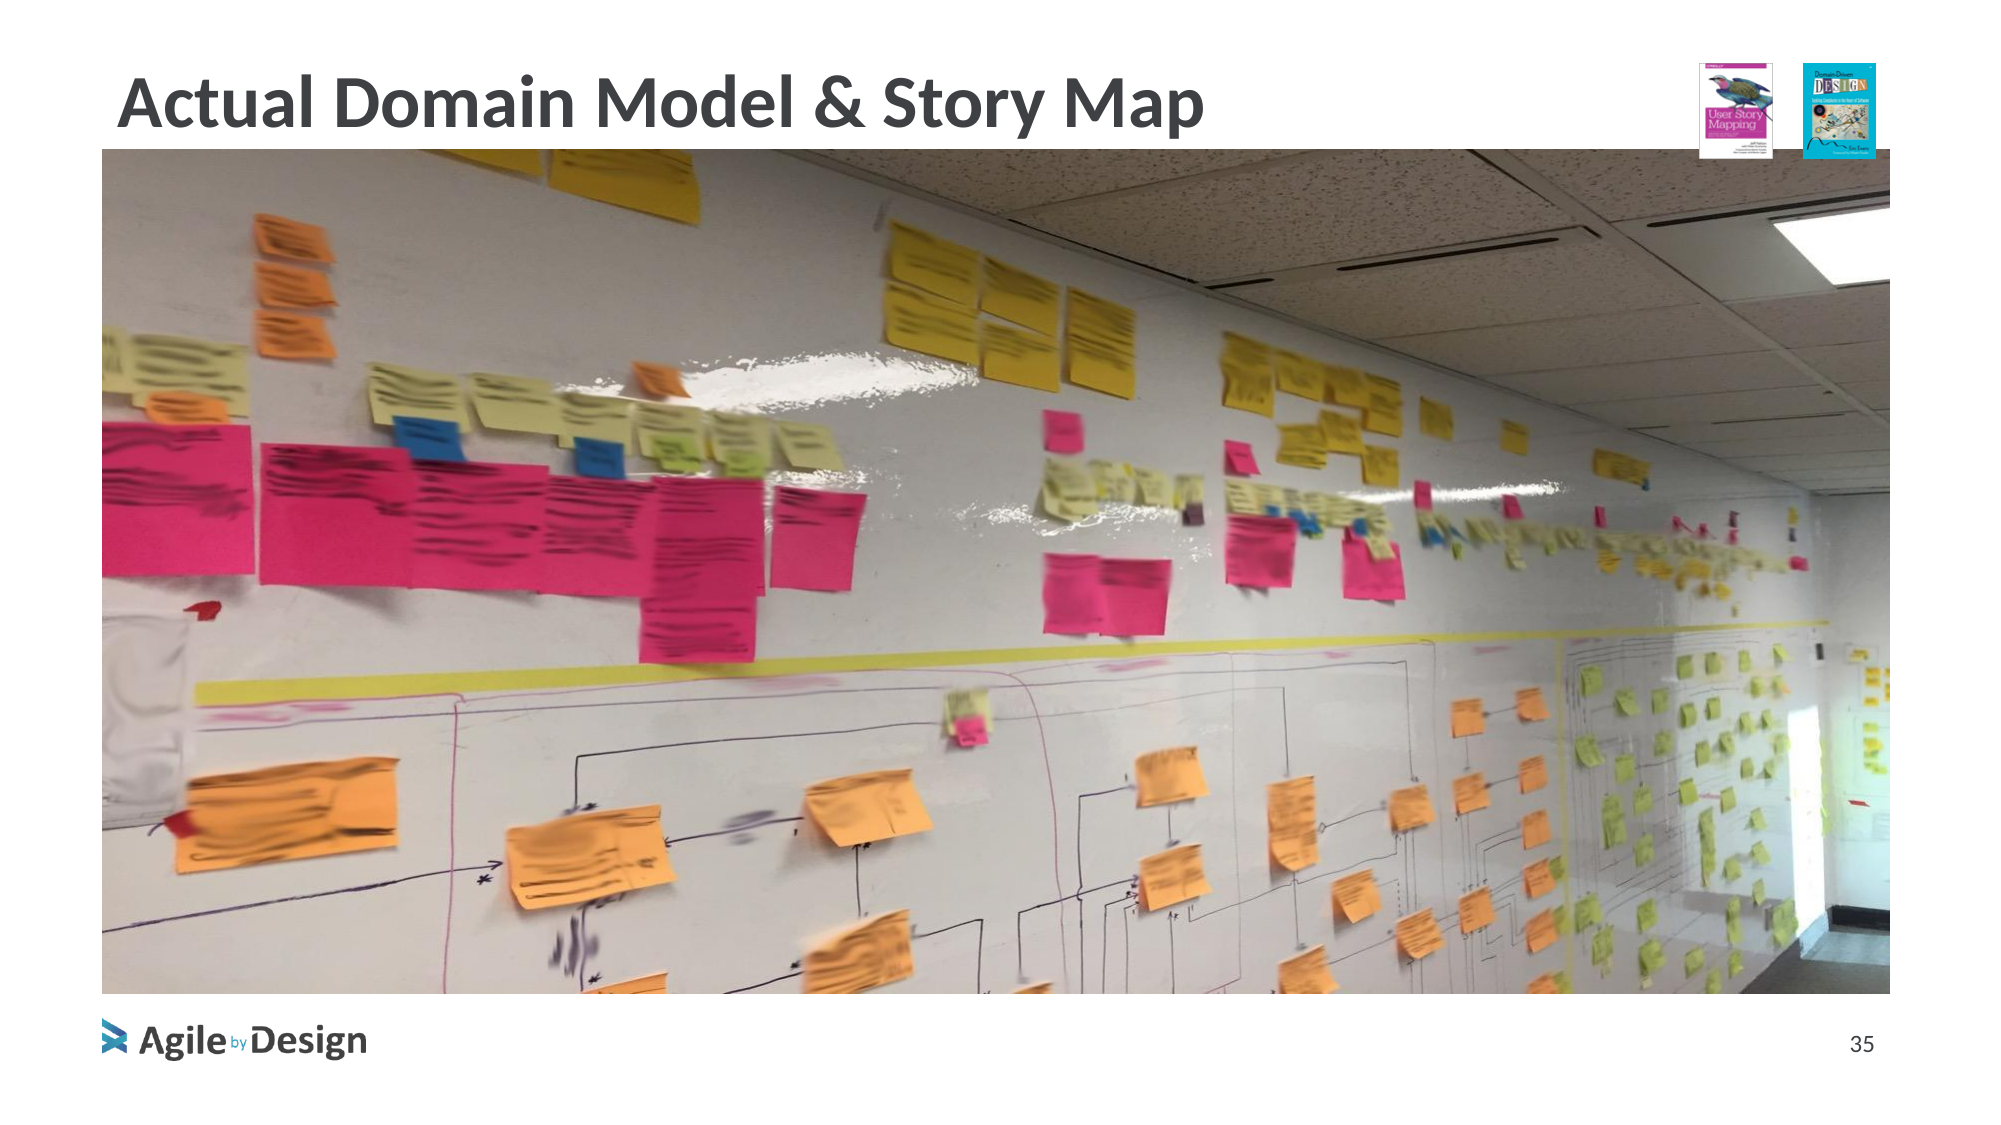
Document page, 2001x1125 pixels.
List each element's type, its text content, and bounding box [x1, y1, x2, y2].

picture [102, 62, 1891, 994]
slide_number 35 [1440, 1012, 1890, 1073]
picture [102, 1018, 366, 1061]
title Actual Domain Model & Story Map [102, 54, 1890, 149]
